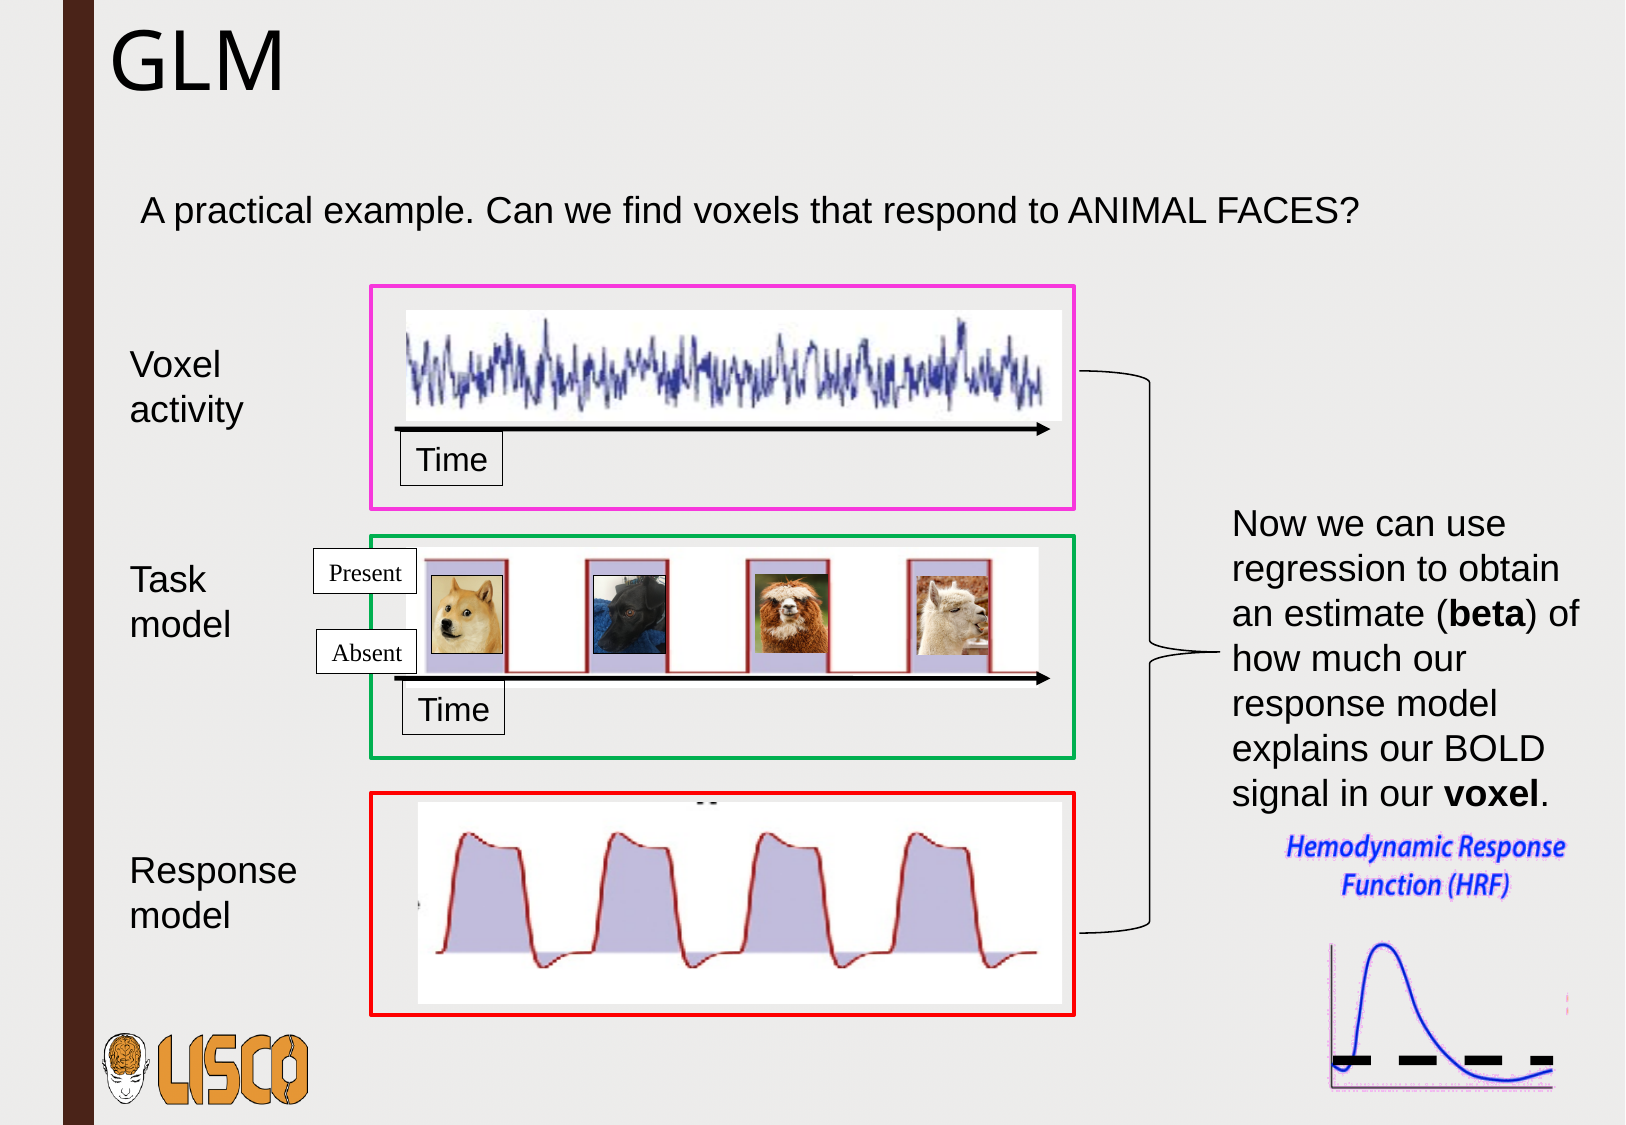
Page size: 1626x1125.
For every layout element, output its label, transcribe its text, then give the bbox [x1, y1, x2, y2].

text_box [369, 284, 673, 511]
picture [94, 0, 1626, 1125]
text_box Absent [316, 629, 400, 674]
text_box [794, 284, 1076, 511]
text_box Voxel activity [114, 332, 259, 438]
text_box GLM [93, 0, 1200, 122]
text_box Present [313, 548, 402, 594]
text_box [369, 534, 1076, 760]
text_box [369, 791, 1076, 1017]
text_box [794, 422, 1051, 436]
picture [0, 0, 63, 1125]
text_box Task model [114, 547, 247, 652]
text_box Time [402, 693, 505, 735]
text_box [1079, 370, 1215, 934]
text_box Now we can use regression to obtain an estimate (beta) of how much our response model explains our BOLD signal in our voxel. [1215, 485, 1622, 827]
text_box A practical example. Can we find voxels that respond to ANIMAL FACES? [794, 144, 1625, 273]
text_box [1044, 675, 1051, 682]
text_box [1279, 798, 1569, 1125]
text_box Time [400, 431, 503, 486]
text_box A practical example. Can we find voxels that respond to ANIMAL FACES? [124, 144, 673, 273]
text_box Response model [114, 838, 323, 944]
